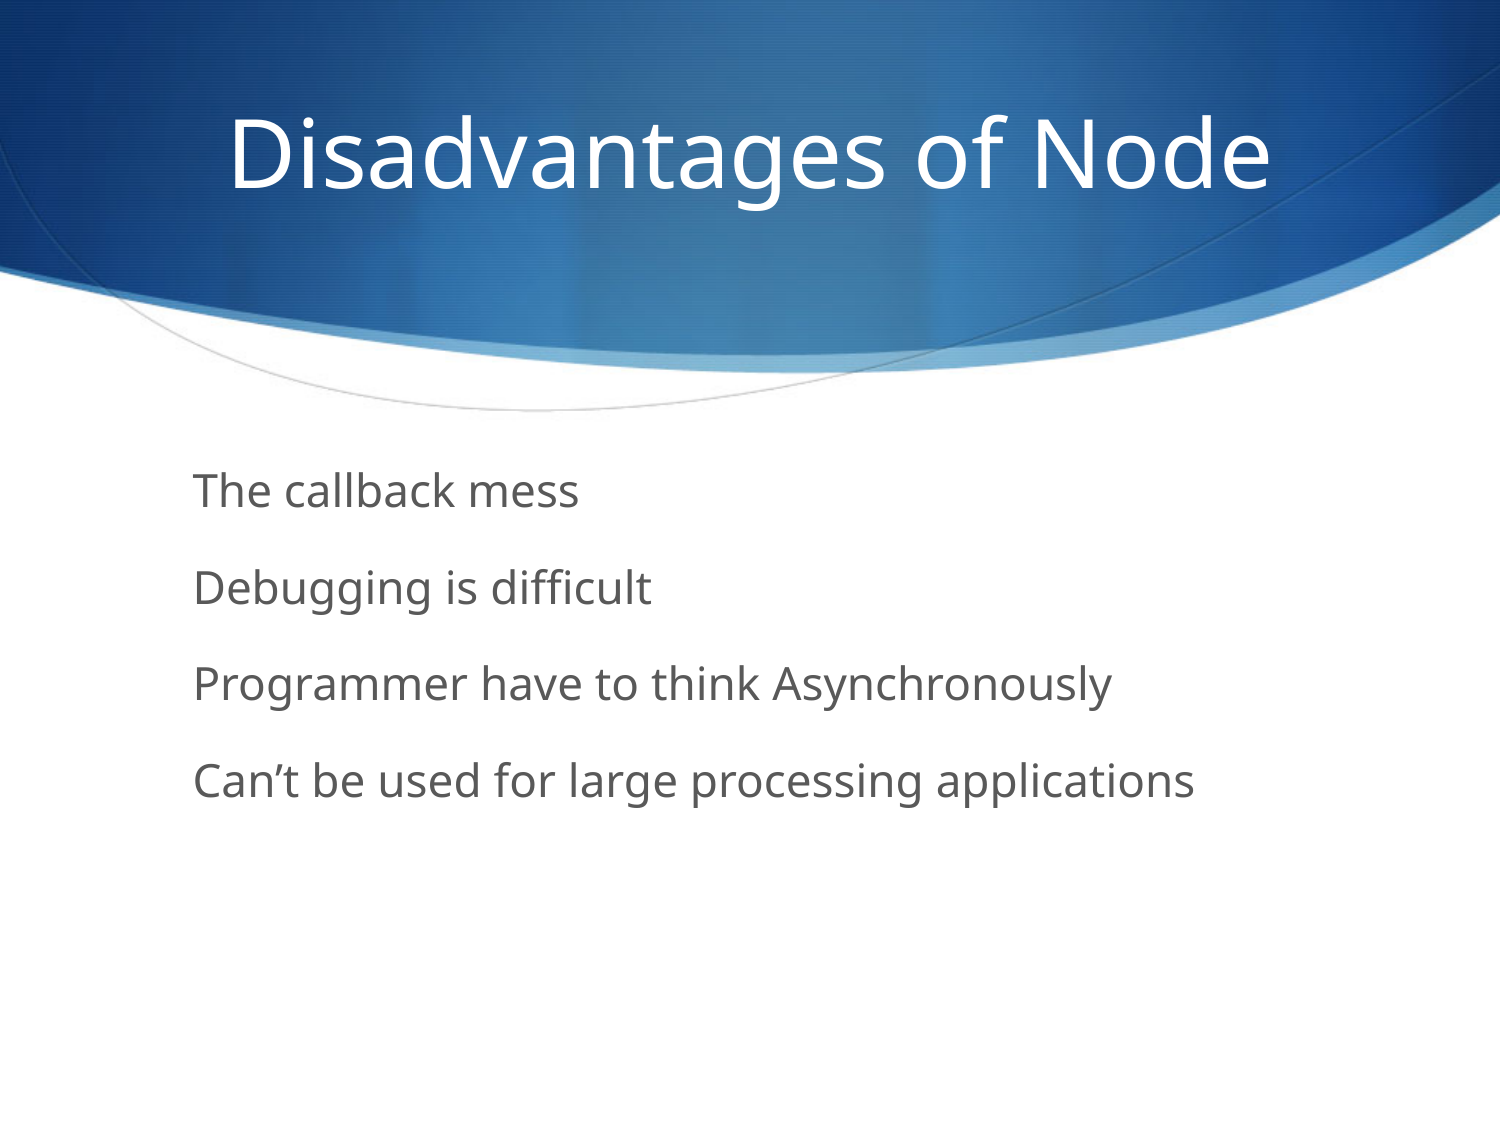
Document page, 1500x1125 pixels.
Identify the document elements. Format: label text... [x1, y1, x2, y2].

text_box Disadvantages of Node [75, 56, 1425, 244]
picture [0, 0, 1500, 1125]
text_box The callback mess Debugging is difficult Programmer have to think Asynchronously Can’t be used for large processing applications [121, 454, 1379, 991]
